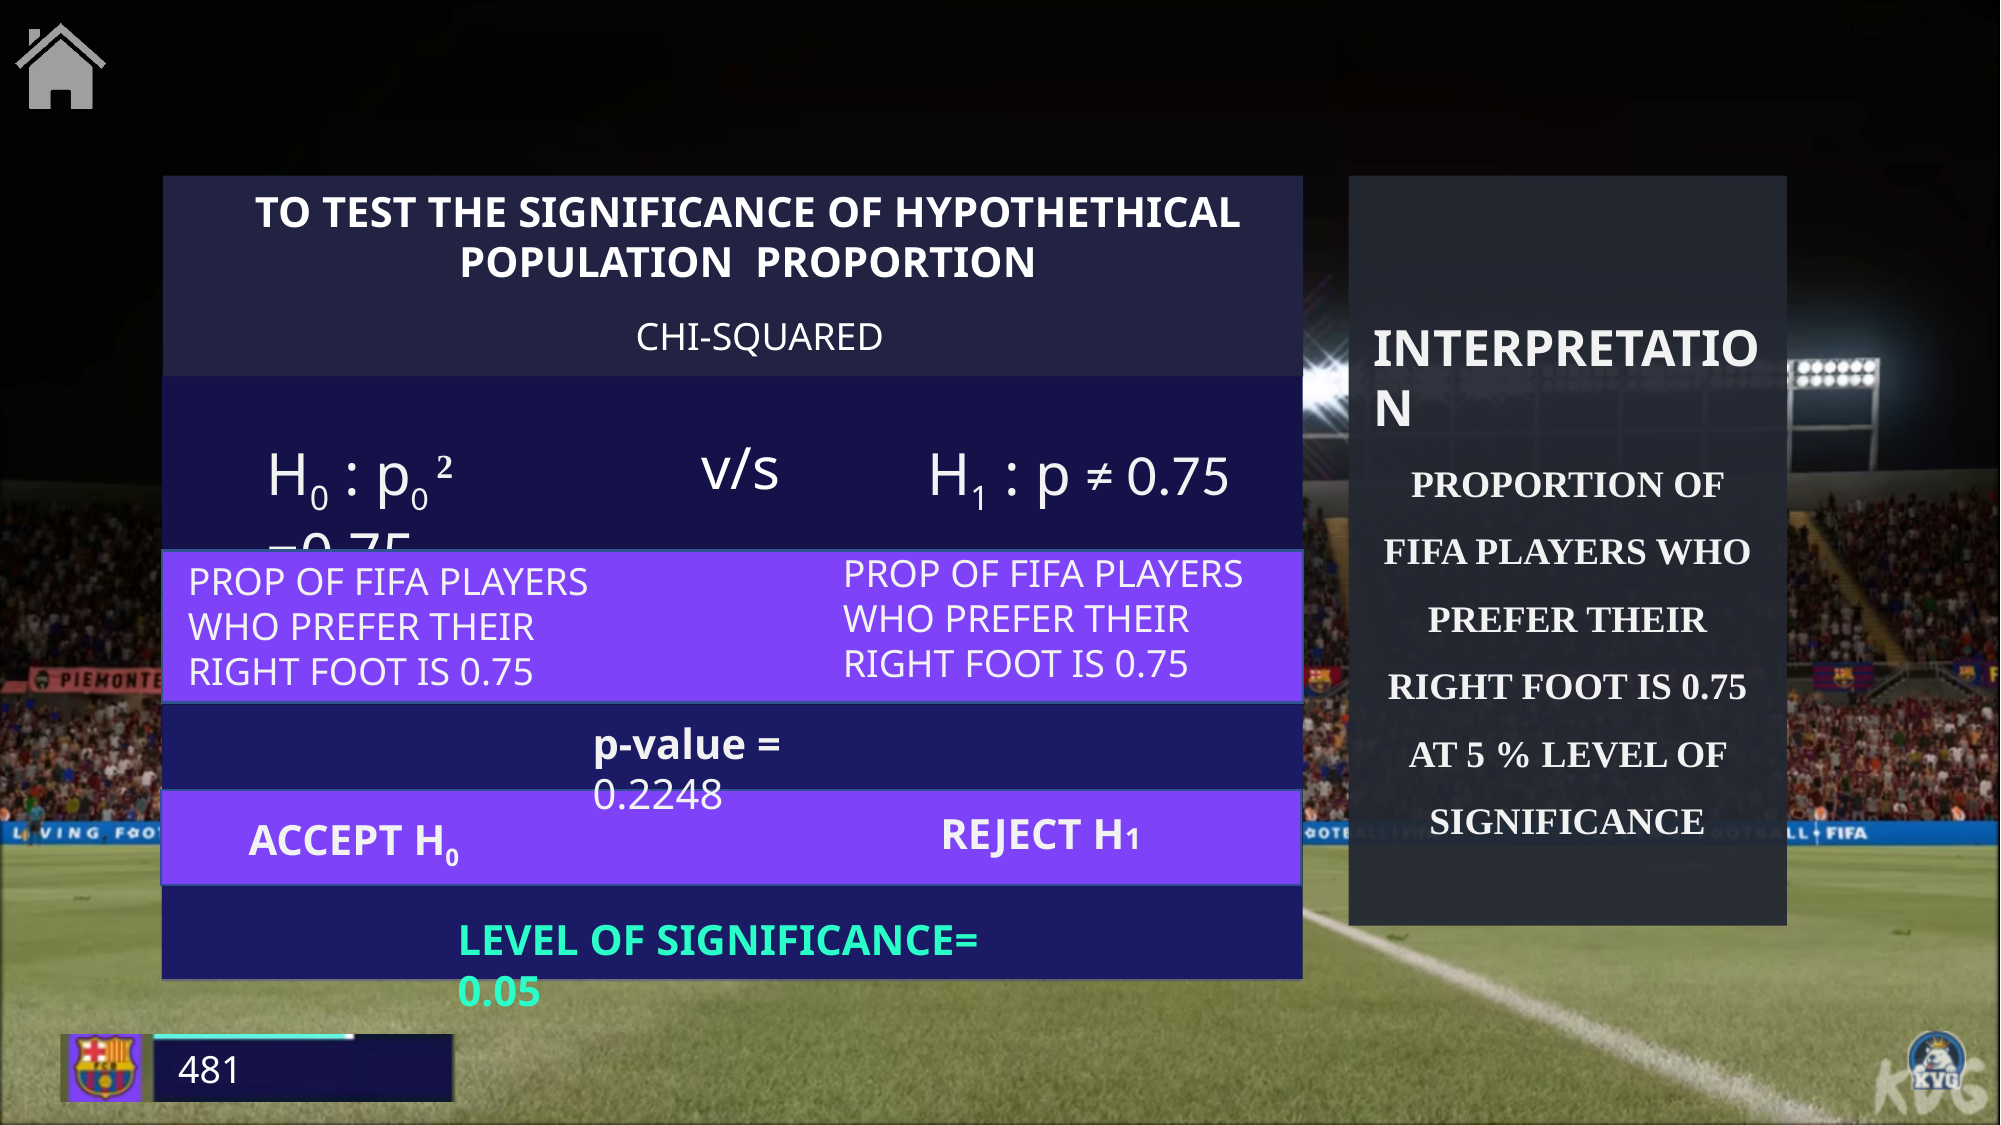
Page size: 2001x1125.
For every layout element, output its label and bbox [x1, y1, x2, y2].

picture [0, 0, 2000, 1125]
text_box [60, 1034, 456, 1102]
